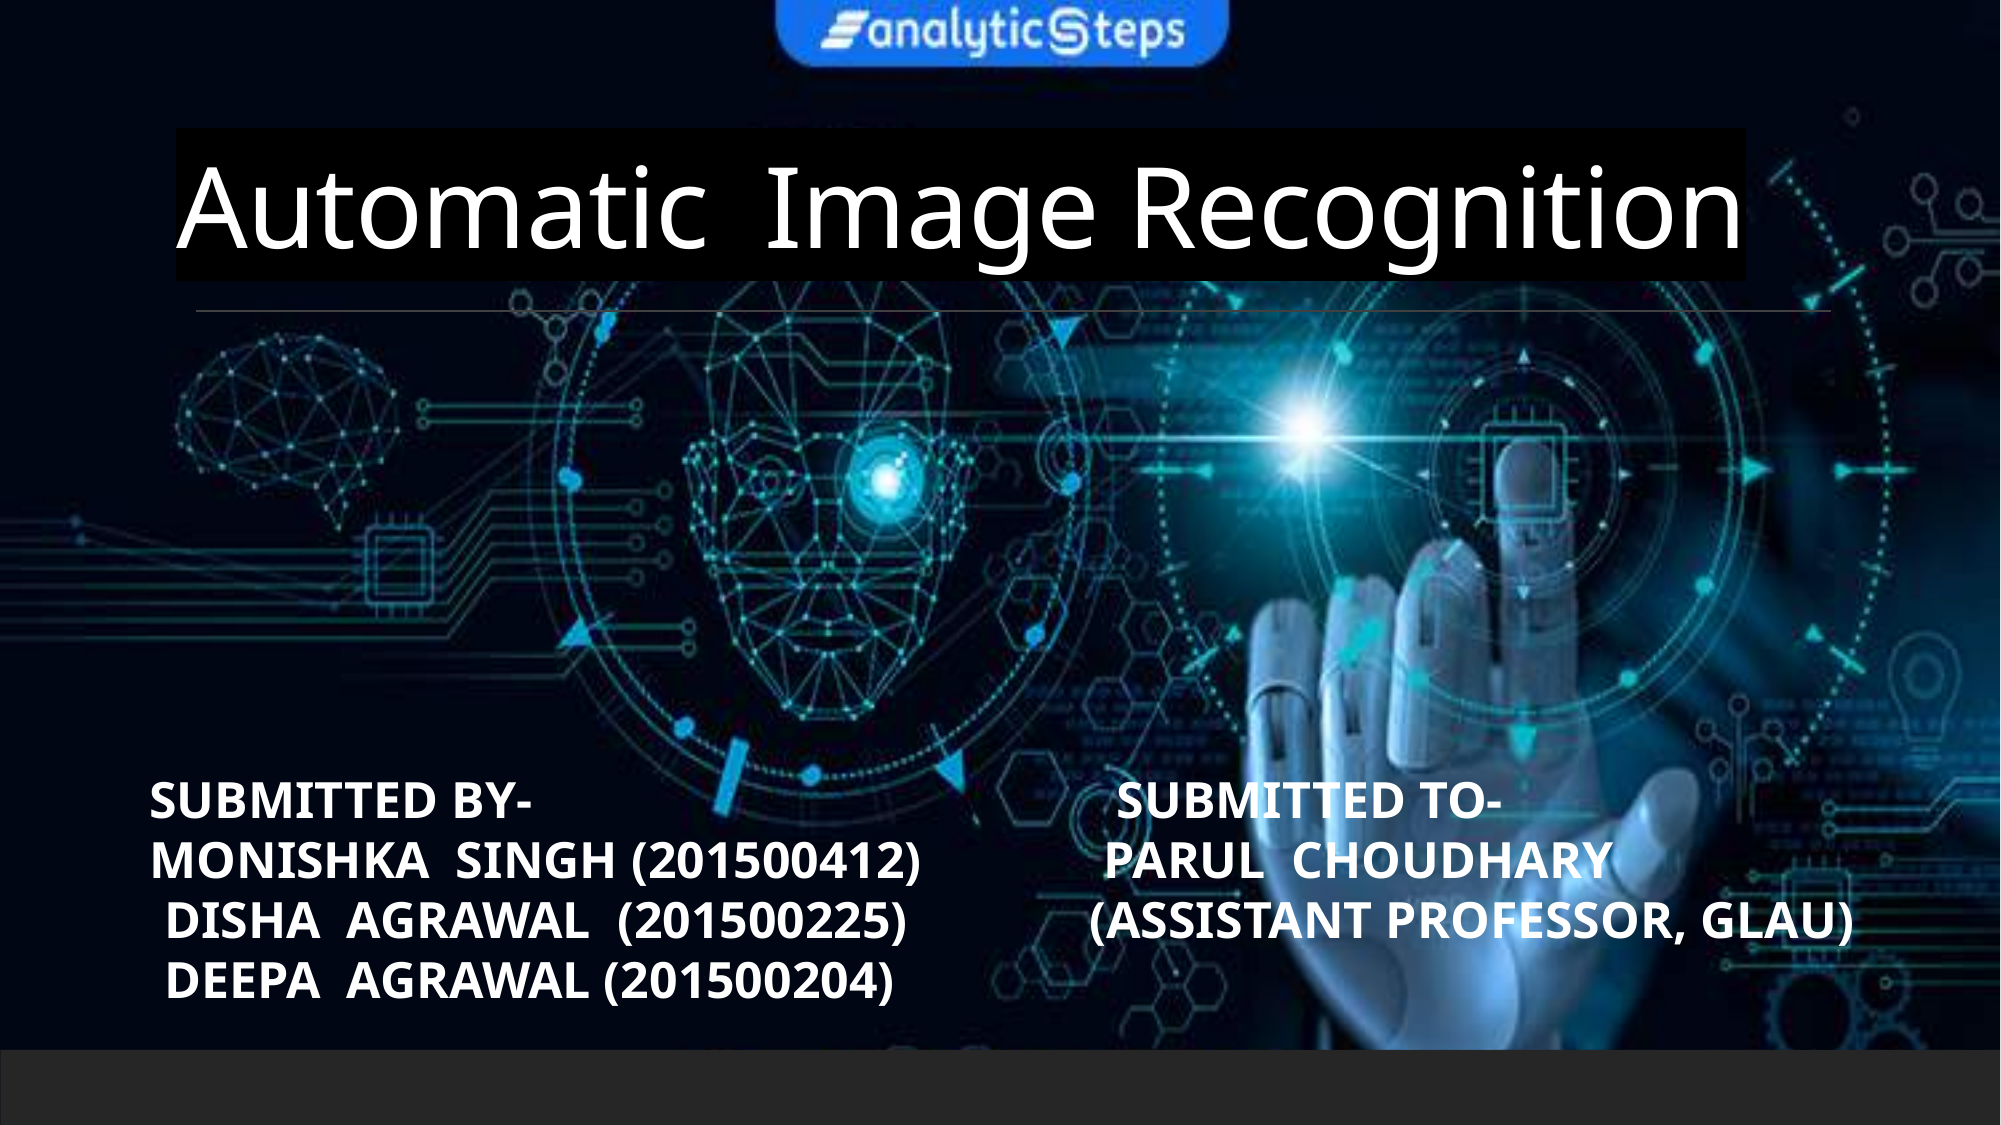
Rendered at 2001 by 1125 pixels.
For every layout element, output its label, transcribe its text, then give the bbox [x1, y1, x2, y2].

title Automatic Image Recognition [161, 42, 1812, 281]
list SUBMITTED BY- SUBMITTED TO- MONISHKA SINGH (201500412) PARUL CHOUDHARY DISHA AGRAWAL (201500225) (ASSISTANT PROFESSOR, GLAU) DEEPA AGRAWAL (201500204) [149, 760, 1892, 1125]
picture [0, 0, 2001, 1125]
